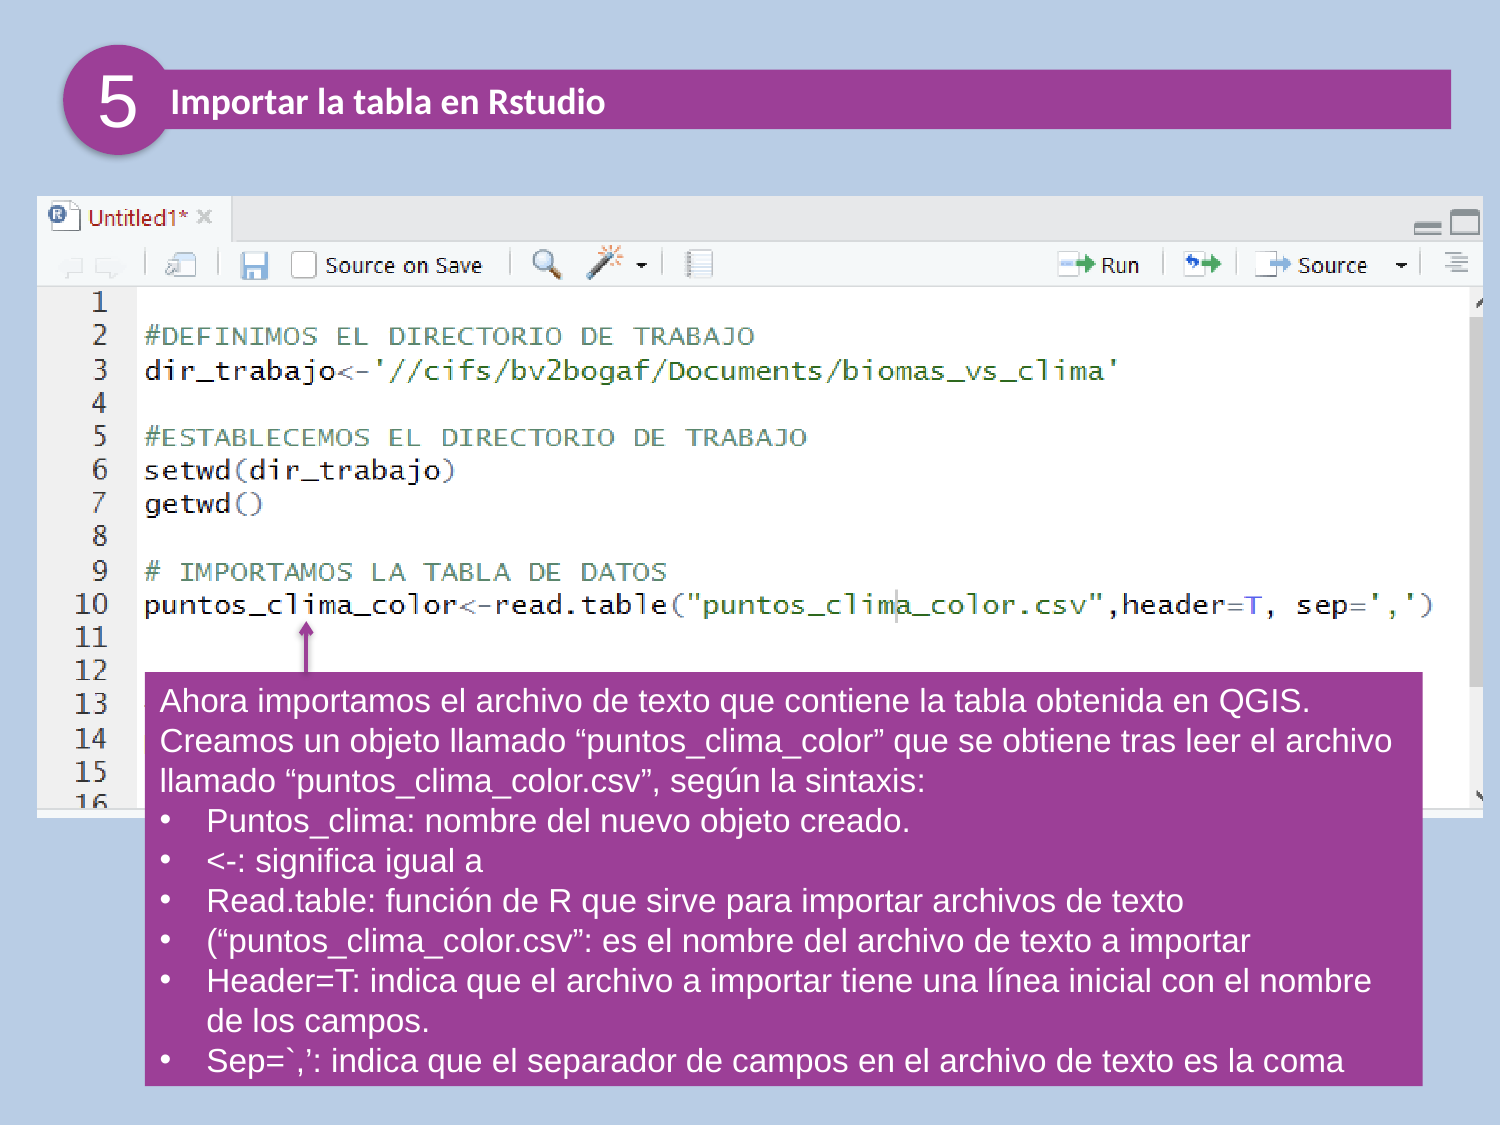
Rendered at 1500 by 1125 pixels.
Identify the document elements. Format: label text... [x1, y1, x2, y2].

picture [37, 196, 1483, 818]
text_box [144, 620, 1423, 1092]
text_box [62, 44, 174, 156]
text_box Importar la tabla en Rstudio [178, 69, 1452, 130]
